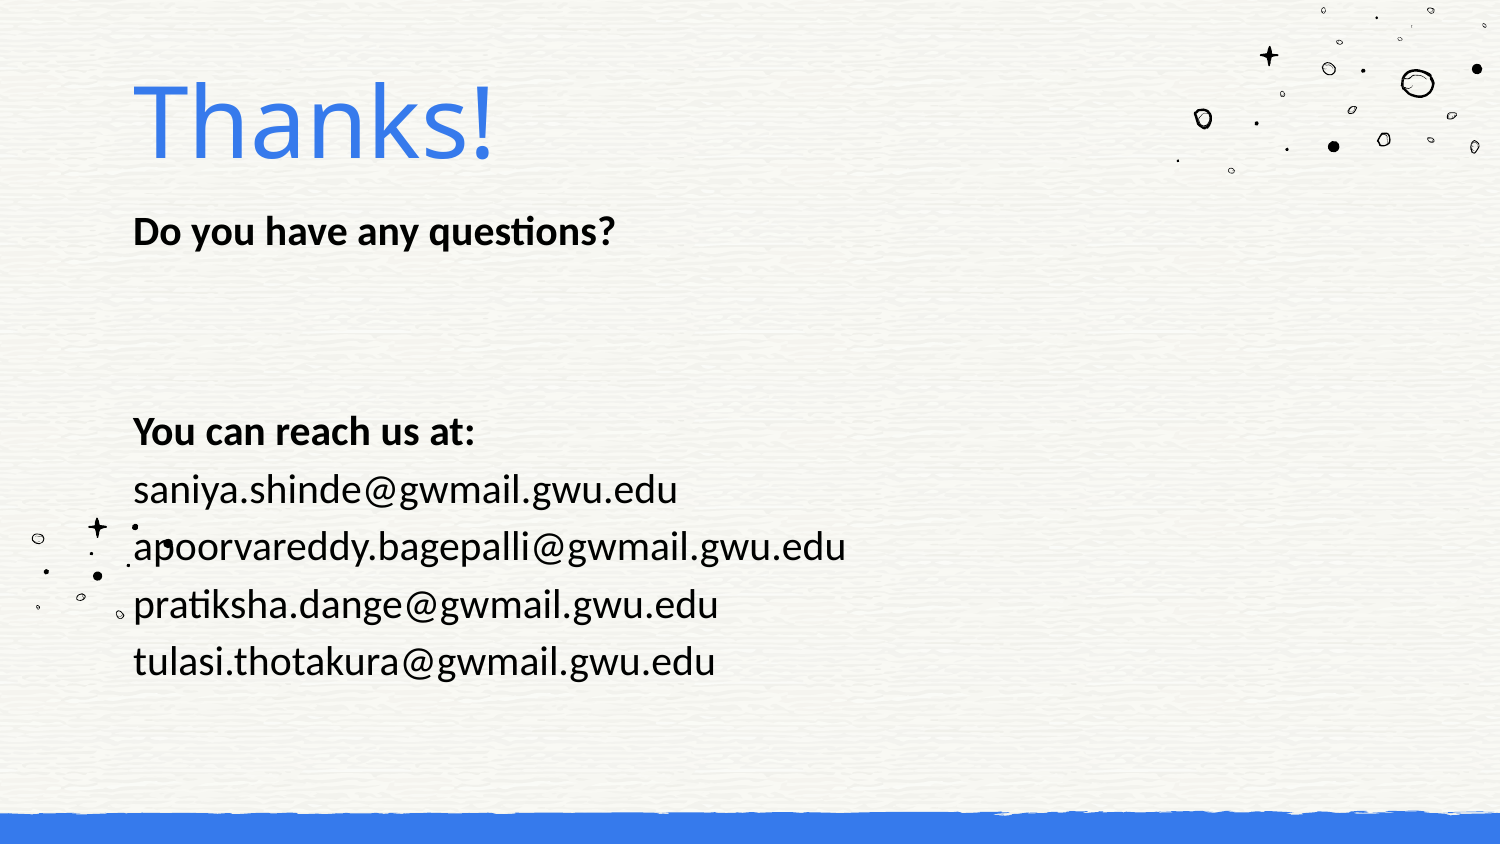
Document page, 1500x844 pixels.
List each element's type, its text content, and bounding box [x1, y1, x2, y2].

list Do you have any questions? You can reach us at: saniya.shinde@gwmail.gwu.edu apoorvareddy.bagepalli@gwmail.gwu.edu pratiksha.dange@gwmail.gwu.edu tulasi.thotakura@gwmail.gwu.edu [118, 189, 1382, 750]
picture [0, 0, 1500, 815]
title Thanks! [118, 43, 1382, 167]
